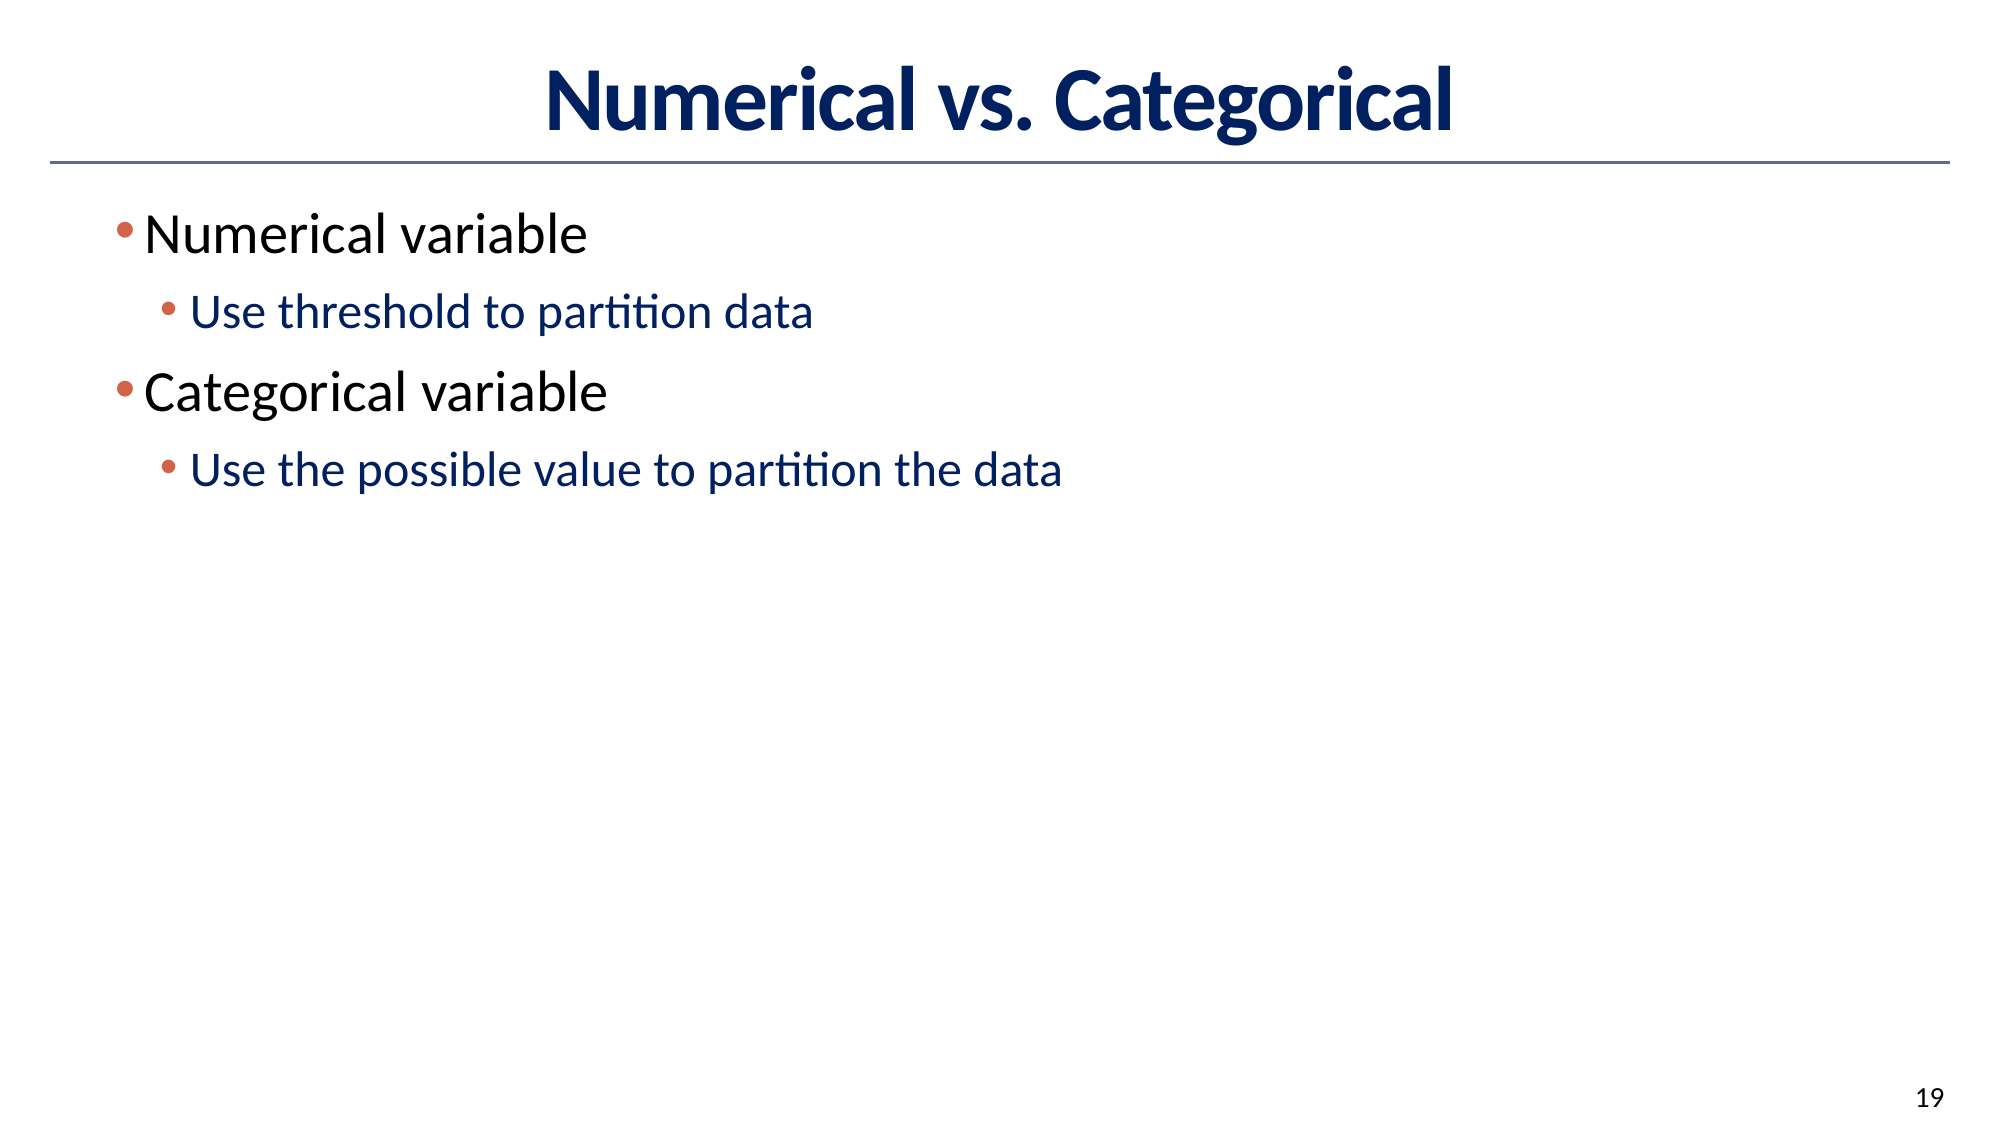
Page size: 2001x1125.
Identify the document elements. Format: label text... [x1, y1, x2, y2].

slide_number 19 [1899, 1071, 2000, 1125]
list Numerical variable Use threshold to partition data Categorical variable Use the possible value to partition the data [99, 187, 1900, 1063]
title Numerical vs. Categorical [99, 24, 1900, 163]
